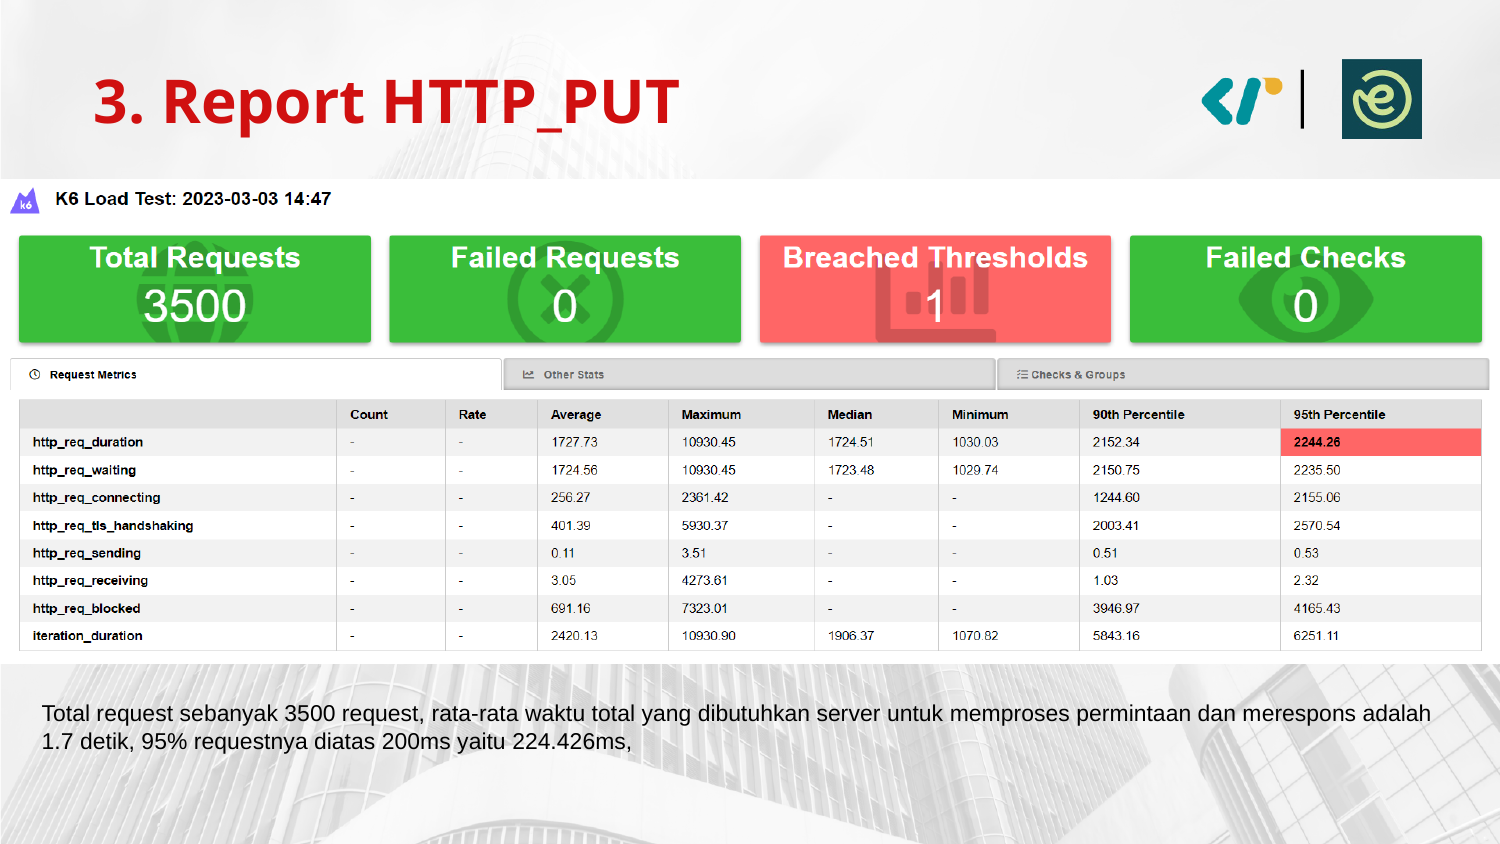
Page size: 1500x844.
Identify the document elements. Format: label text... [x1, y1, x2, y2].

text_box 3. Report HTTP_PUT [78, 47, 995, 151]
picture [0, 0, 1500, 844]
text_box Total request sebanyak 3500 request, rata-rata waktu total yang dibutuhkan server untuk memproses permintaan dan merespons adalah 1.7 detik, 95% requestnya diatas 200ms yaitu 224.426ms, [26, 691, 1474, 762]
